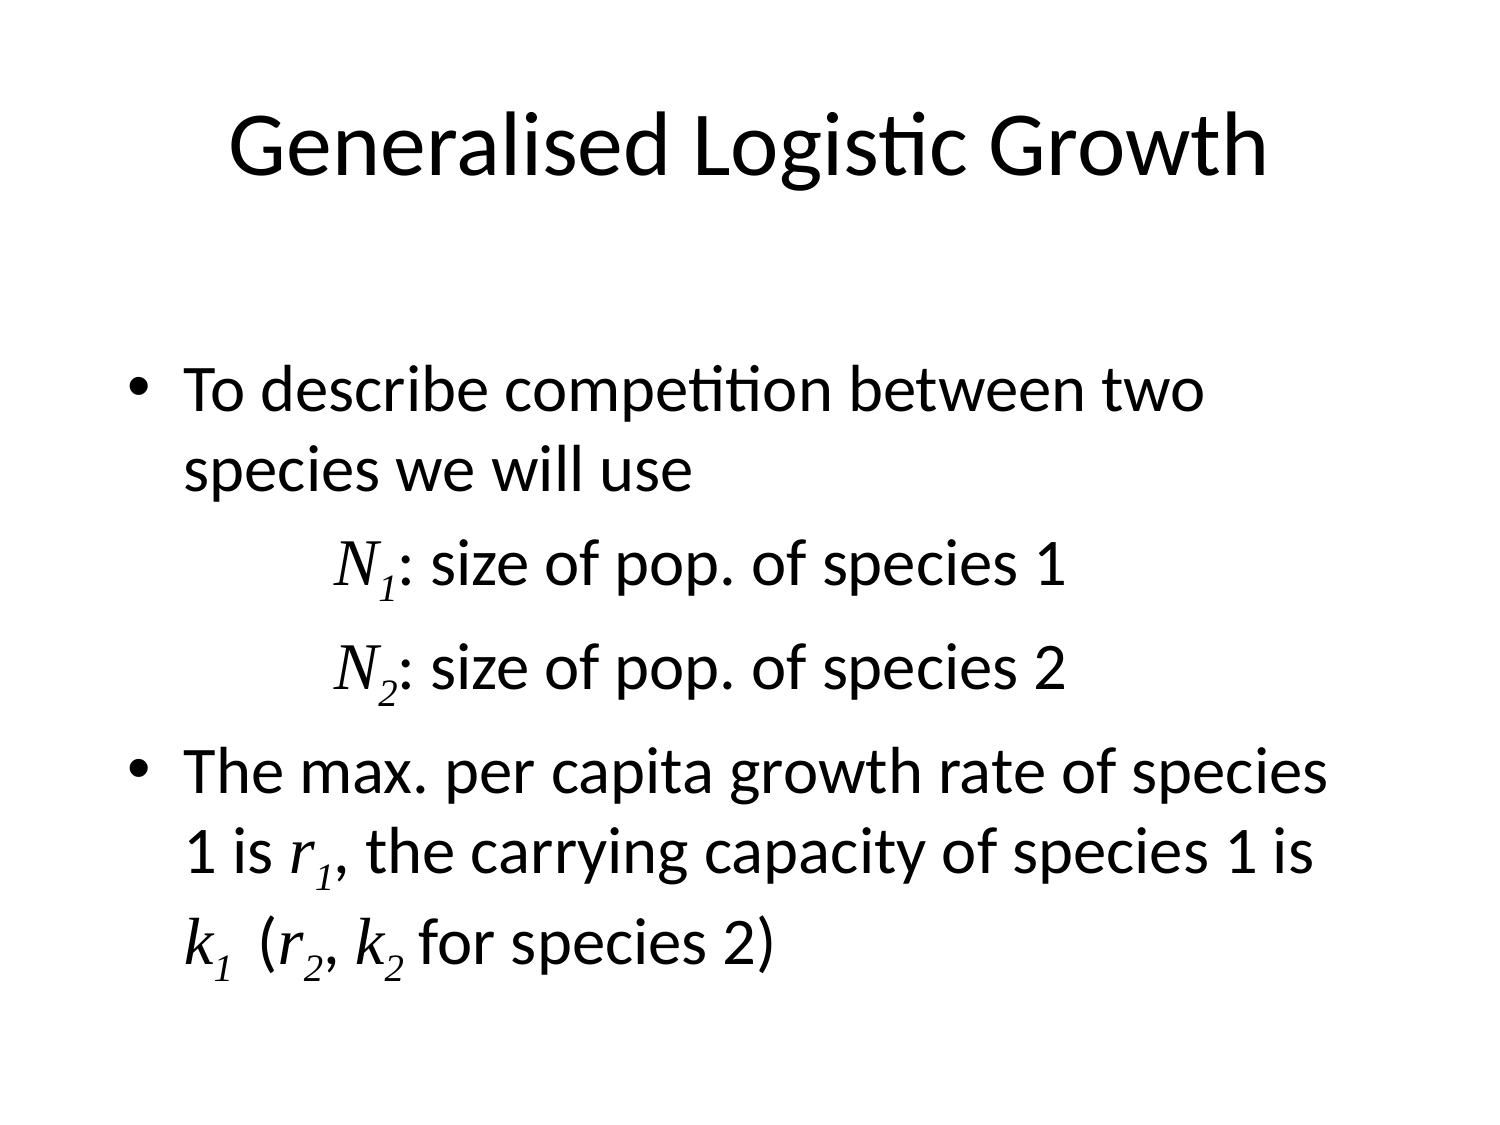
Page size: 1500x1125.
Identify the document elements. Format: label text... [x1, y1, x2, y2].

list To describe competition between two species we will use N1: size of pop. of species 1 N2: size of pop. of species 2 The max. per capita growth rate of species 1 is r1, the carrying capacity of species 1 is k1 (r2, k2 for species 2) [112, 337, 1388, 1013]
title Generalised Logistic Growth [75, 45, 1425, 233]
